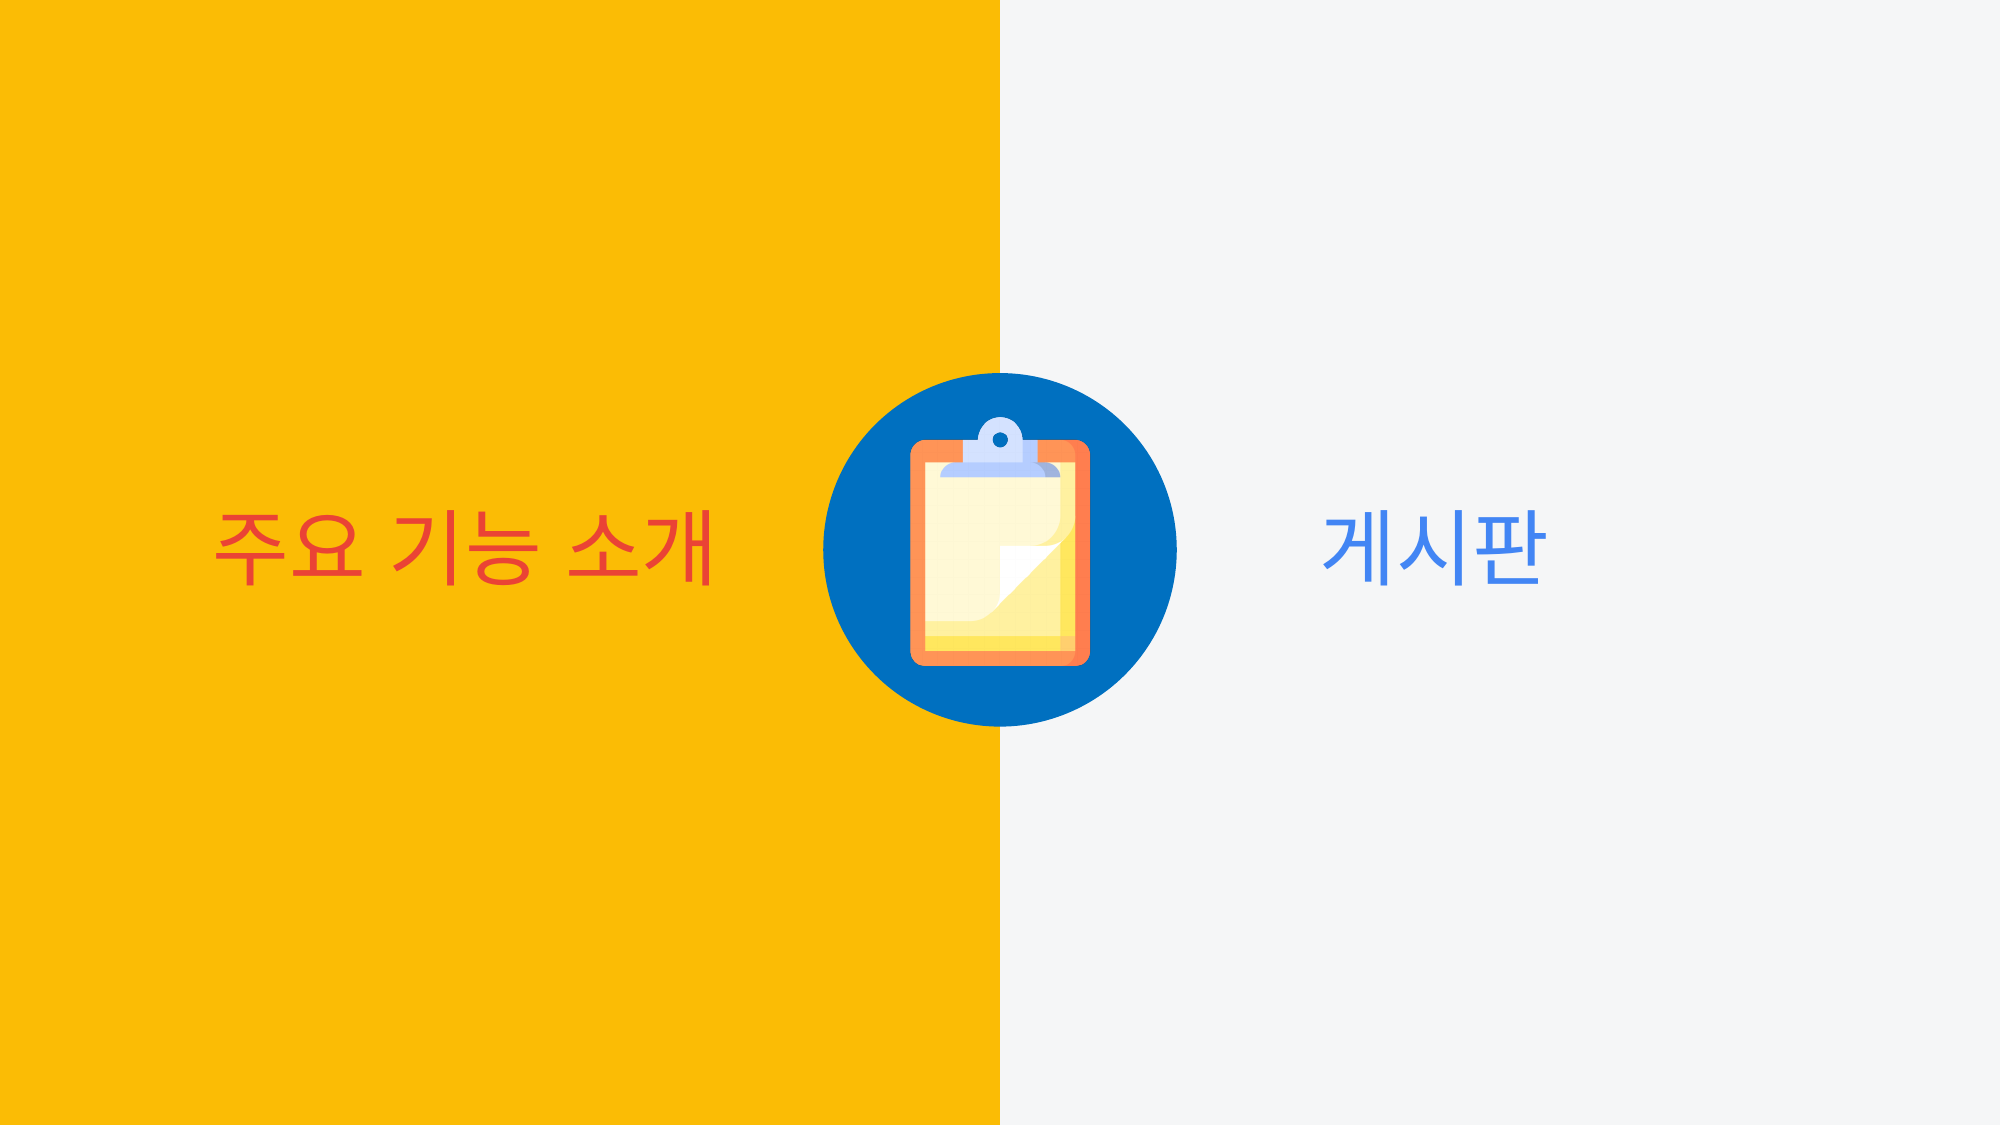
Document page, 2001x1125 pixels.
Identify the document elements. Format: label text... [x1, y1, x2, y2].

text_box [881, 372, 1119, 417]
picture [876, 417, 1124, 666]
text_box 주요 기능 소개 [198, 489, 802, 634]
text_box [0, 0, 1001, 1125]
text_box [822, 422, 1178, 728]
text_box 게시판 [1305, 489, 1909, 604]
